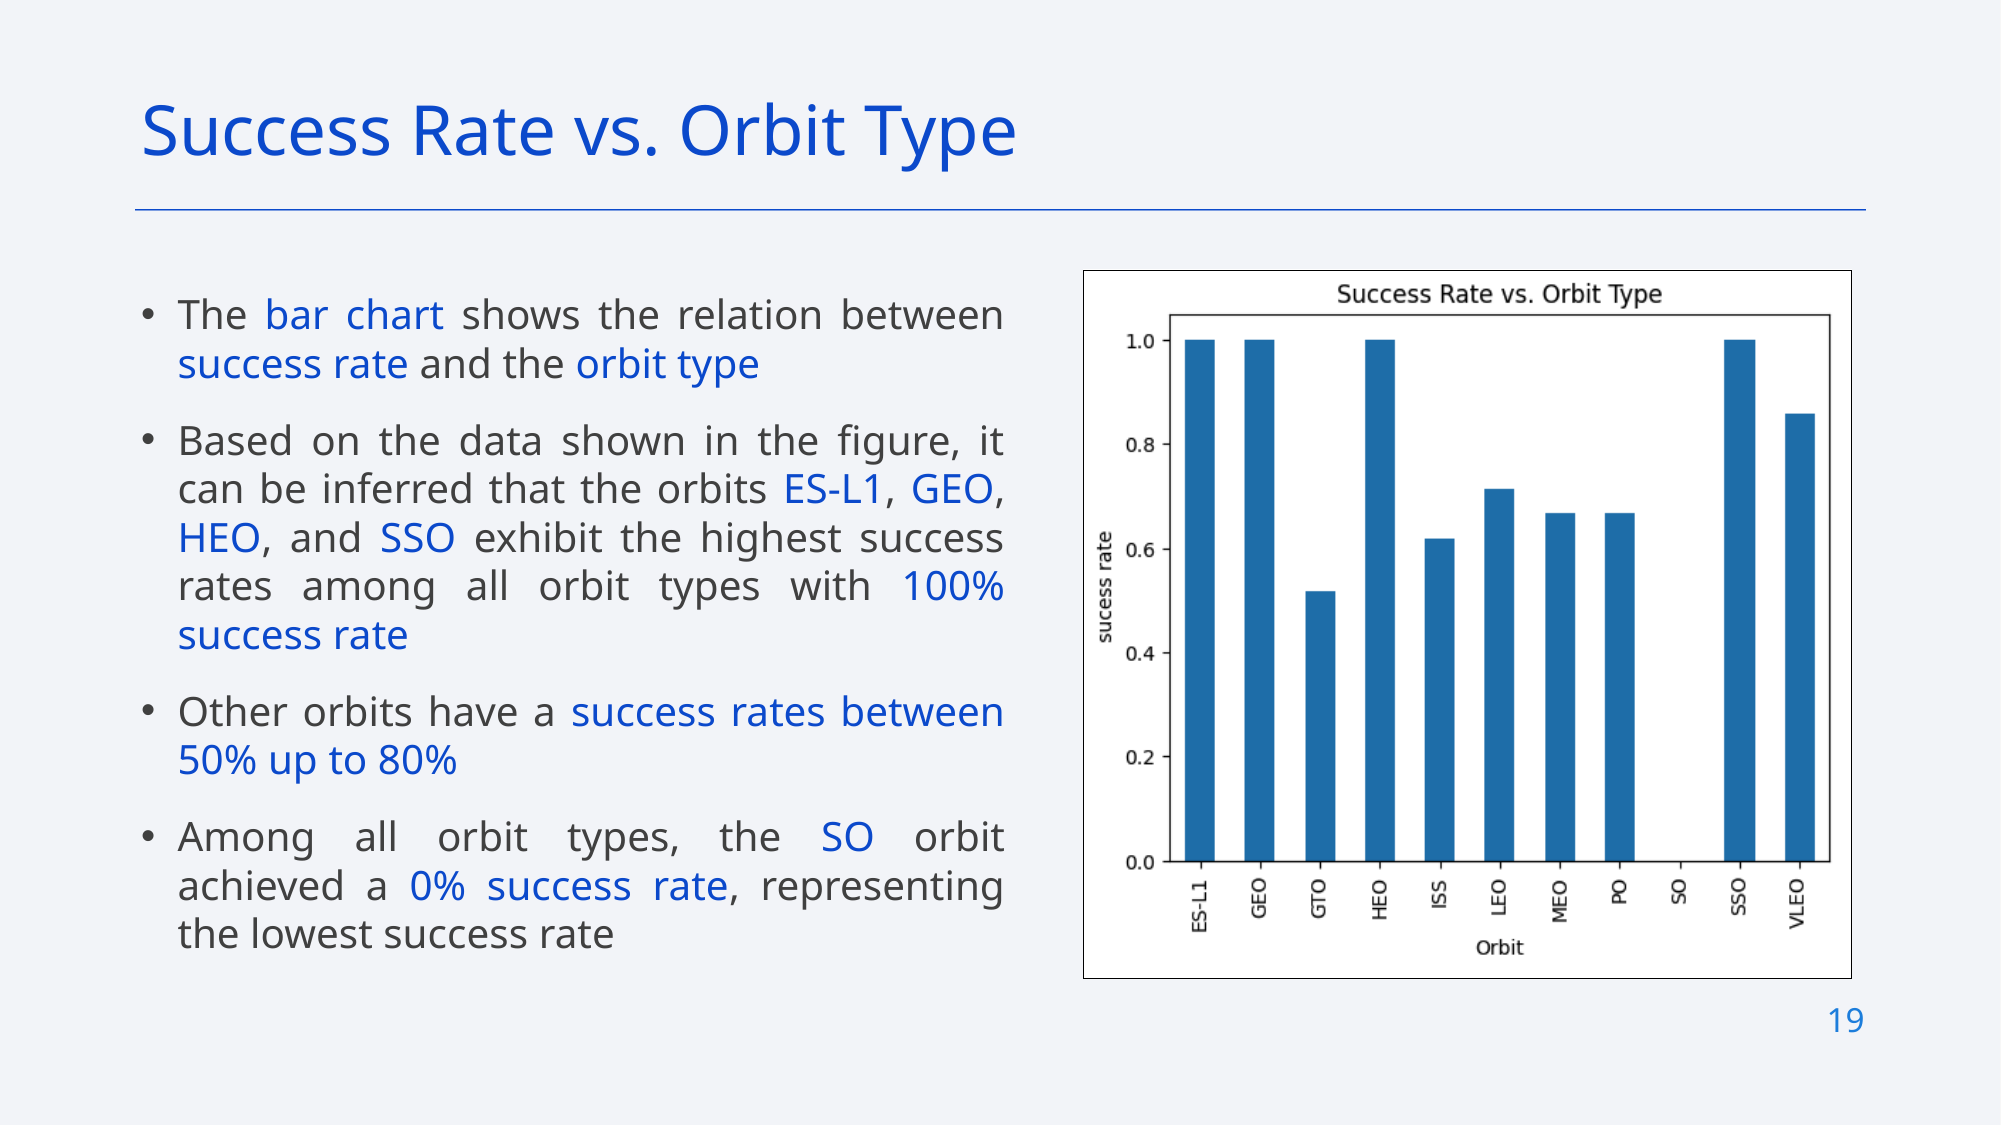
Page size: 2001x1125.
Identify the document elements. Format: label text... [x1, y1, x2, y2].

picture [0, 0, 2001, 1125]
list The bar chart shows the relation between success rate and the orbit type Based on the data shown in the figure, it can be inferred that the orbits ES-L1, GEO, HEO, and SSO exhibit the highest success rates among all orbit types with 100% success rate Other orbits have a success rates between 50% up to 80% Among all orbit types, the SO orbit achieved a 0% success rate, representing the lowest success rate [126, 281, 1020, 967]
slide_number 19 [1429, 988, 1880, 1055]
text_box Success Rate vs. Orbit Type [126, 88, 1852, 179]
